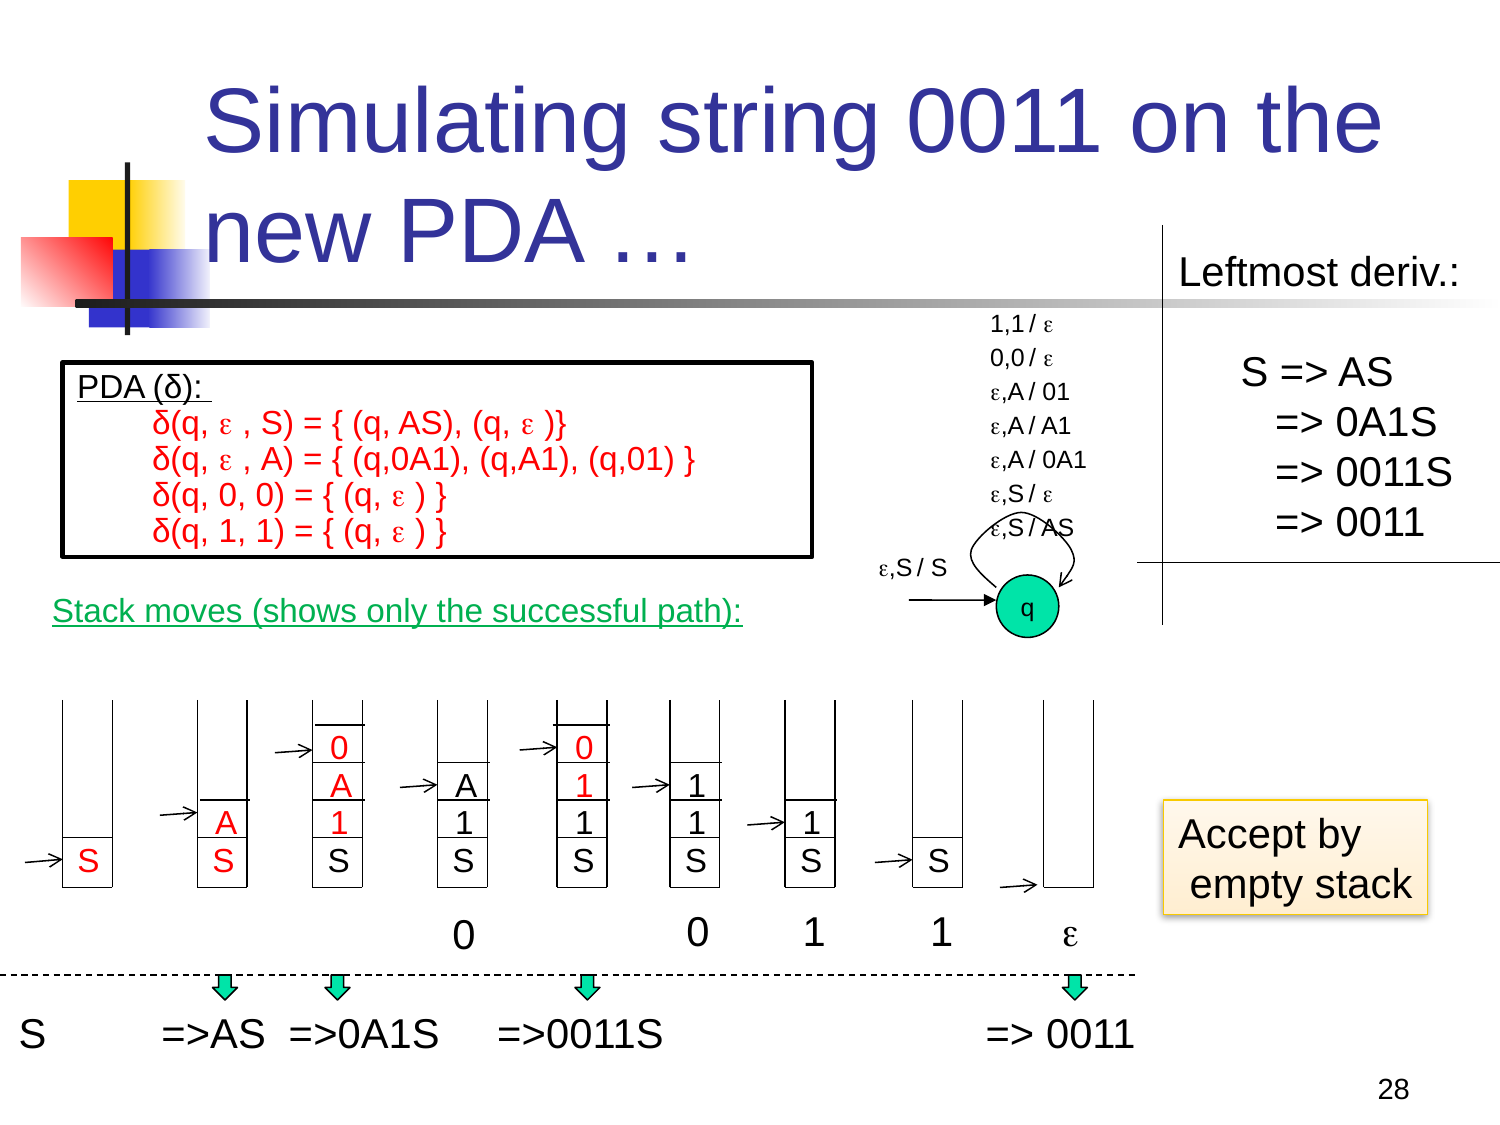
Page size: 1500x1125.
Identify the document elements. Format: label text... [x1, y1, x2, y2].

text_box ,S / S [863, 543, 970, 593]
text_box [159, 699, 253, 888]
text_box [999, 699, 1096, 963]
text_box [908, 593, 997, 607]
slide_number 28 [1112, 1037, 1426, 1113]
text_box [399, 699, 493, 966]
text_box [24, 699, 116, 888]
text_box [631, 699, 726, 963]
text_box Stack moves (shows only the successful path): [37, 581, 759, 637]
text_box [274, 699, 368, 888]
text_box [970, 543, 1075, 588]
text_box Accept by empty stack [1163, 799, 1428, 915]
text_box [747, 699, 842, 963]
text_box PDA (δ): δ(q,  , S) = { (q, AS), (q,  )} δ(q,  , A) = { (q,0A1), (q,A1), (q,01) } δ(q, 0, 0) = { (q,  ) } δ(q, 1, 1) = { (q,  ) } [60, 360, 814, 559]
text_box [519, 699, 611, 888]
title Simulating string 0011 on the new PDA … [188, 101, 1468, 289]
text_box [874, 699, 970, 963]
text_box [0, 974, 1155, 1066]
text_box q [996, 588, 1059, 638]
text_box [1137, 224, 1500, 626]
text_box 1,1 /  0,0 /  ,A / 01 ,A / A1 ,A / 0A1 ,S /  ,S / AS [975, 299, 1103, 553]
